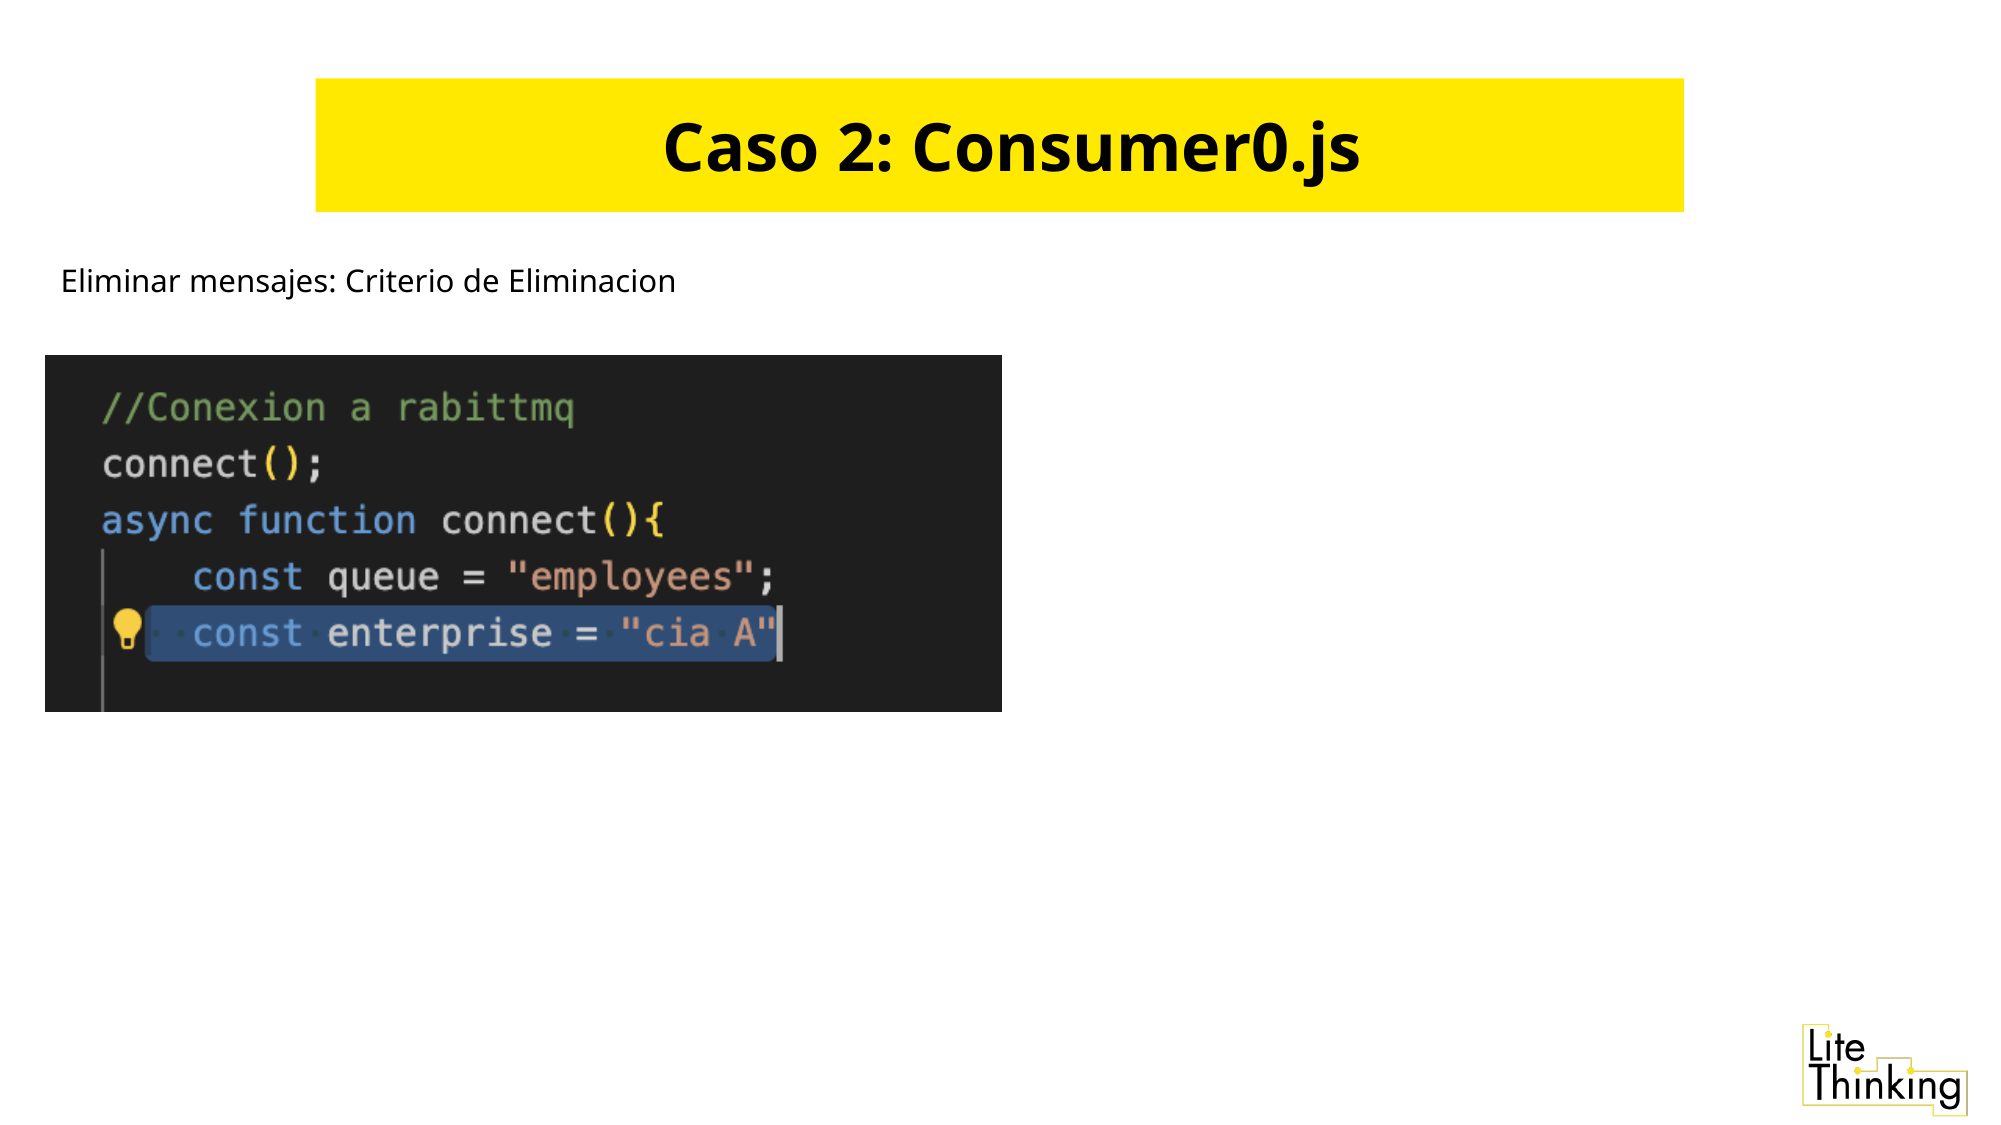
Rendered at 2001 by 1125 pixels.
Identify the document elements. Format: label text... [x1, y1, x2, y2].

text_box [315, 77, 1685, 213]
text_box Caso 2: Consumer0.js [328, 97, 1697, 193]
picture [1779, 1014, 1982, 1125]
text_box Eliminar mensajes: Criterio de Eliminacion [45, 253, 900, 307]
picture [45, 355, 1002, 713]
